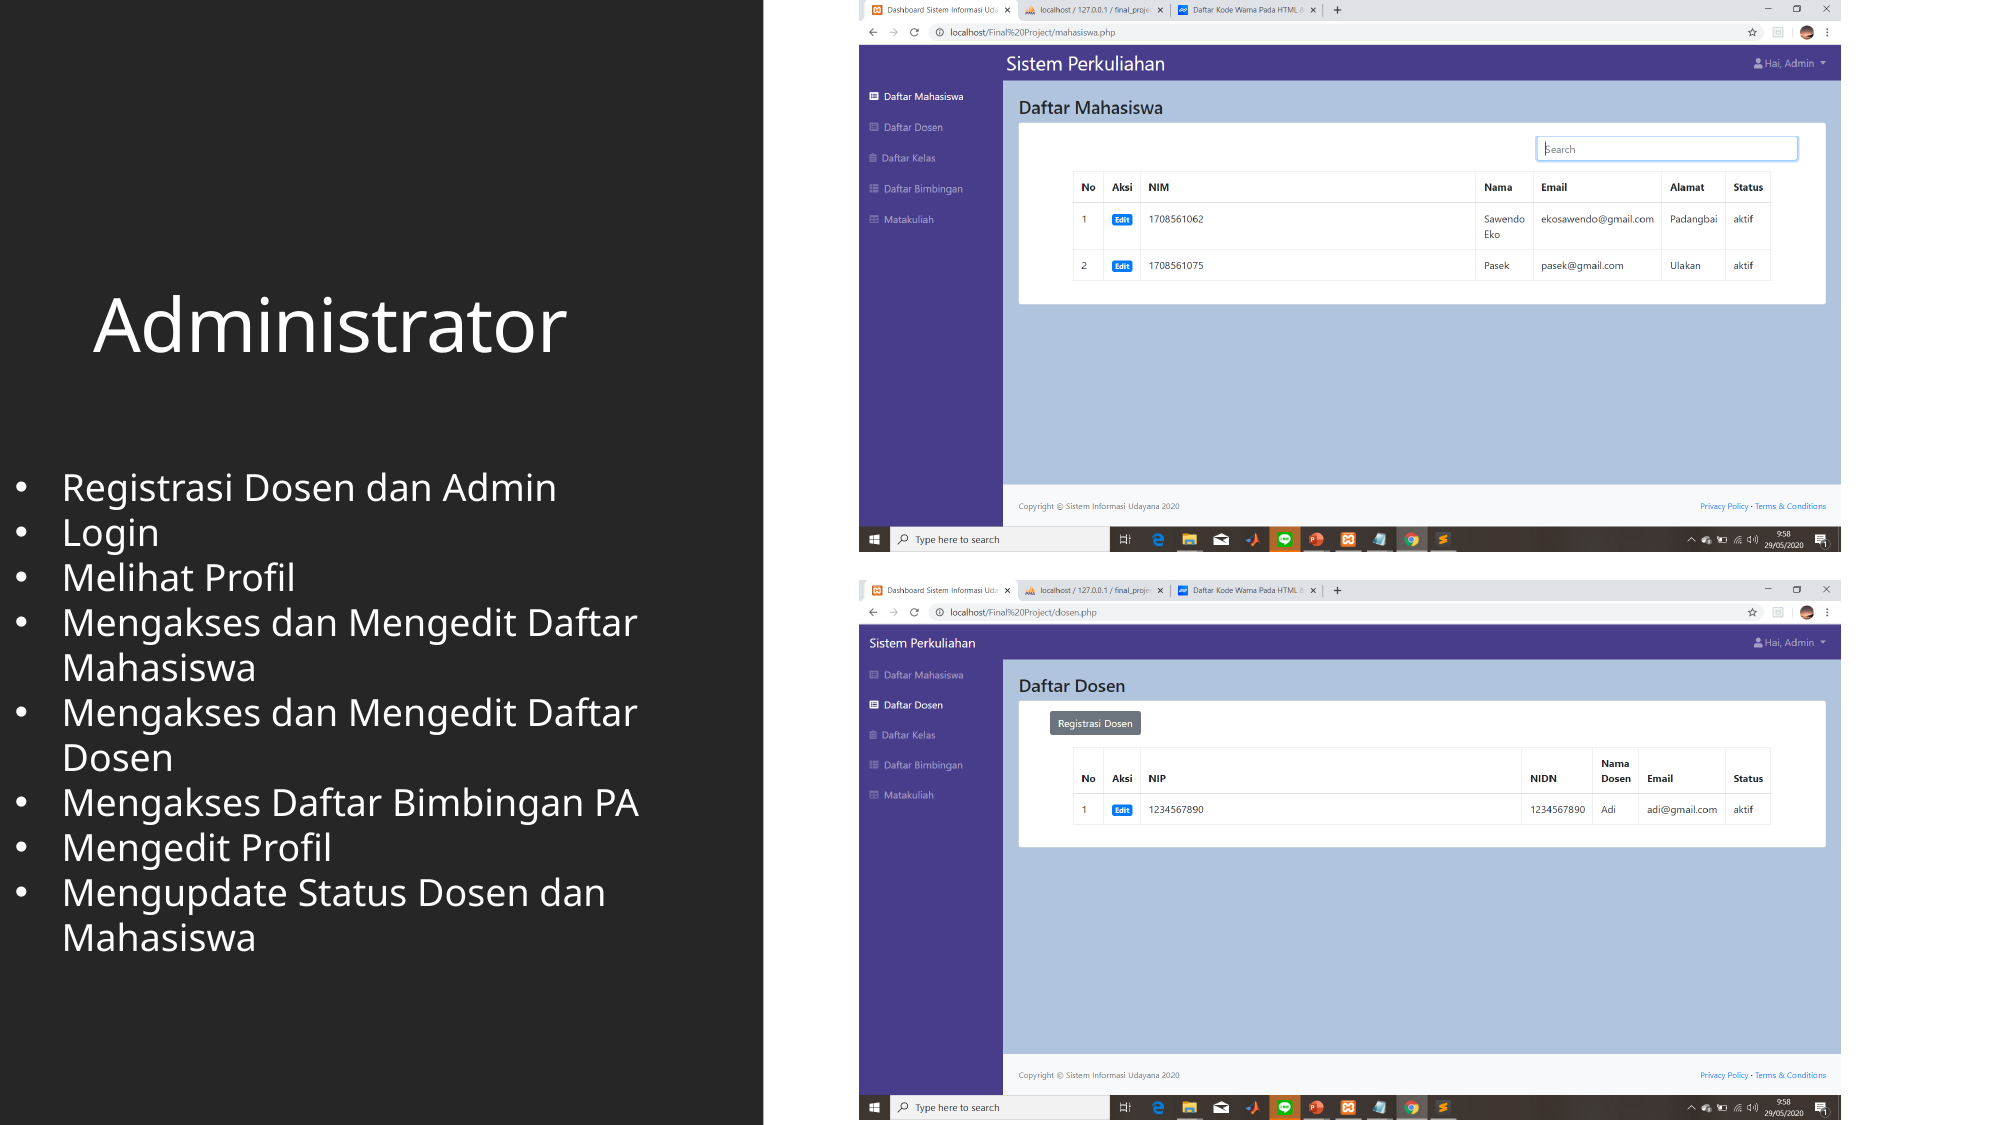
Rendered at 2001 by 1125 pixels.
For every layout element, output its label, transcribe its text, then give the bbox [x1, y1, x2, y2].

text_box Registrasi Dosen dan Admin Login Melihat Profil Mengakses dan Mengedit Daftar Mahasiswa Mengakses dan Mengedit Daftar Dosen Mengakses Daftar Bimbingan PA Mengedit Profil Mengupdate Status Dosen dan Mahasiswa [0, 456, 717, 967]
picture [858, 580, 1841, 1121]
picture [858, 0, 1841, 553]
title Administrator [79, 238, 591, 377]
